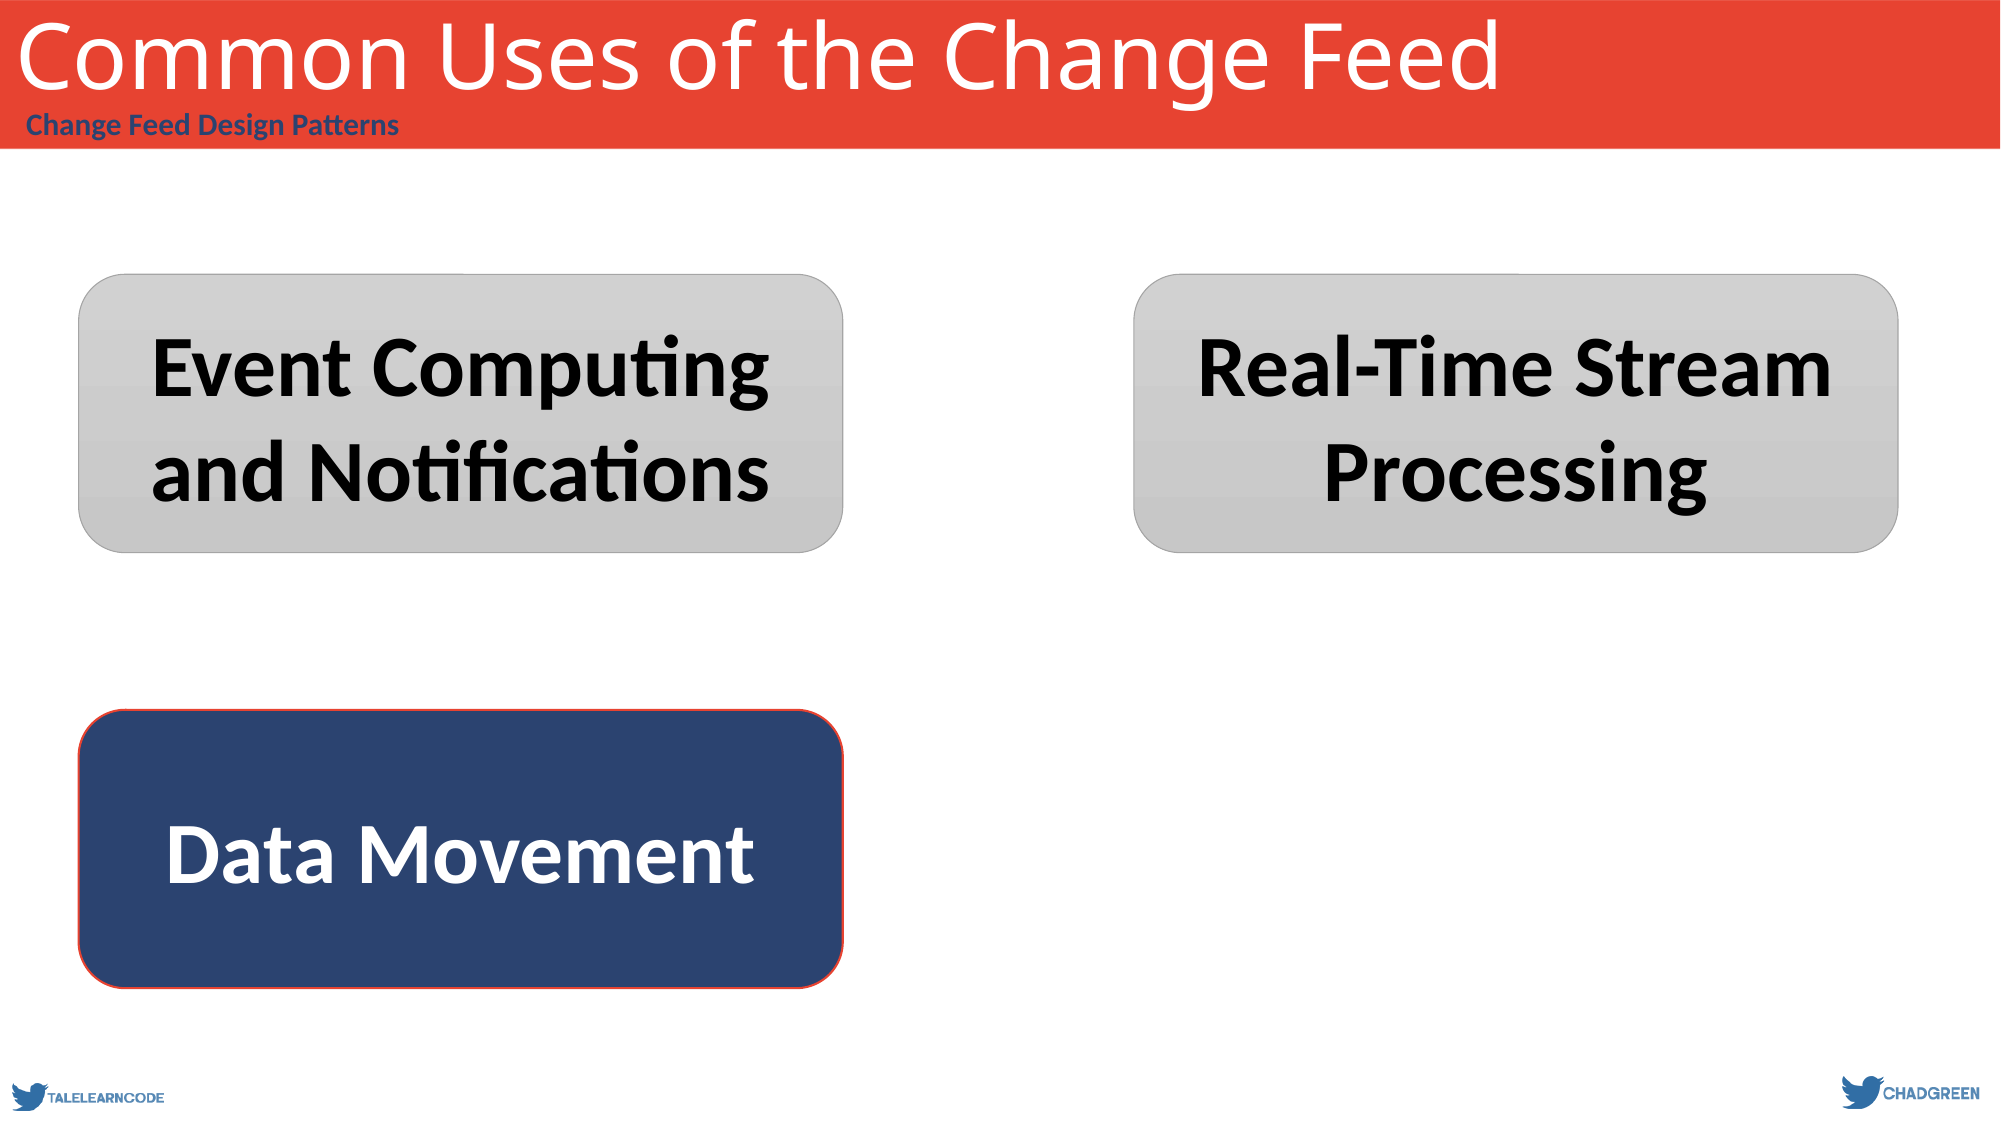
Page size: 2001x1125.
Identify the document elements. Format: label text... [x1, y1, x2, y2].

picture [0, 0, 2001, 1125]
text_box Real-Time Stream Processing [1133, 273, 1899, 554]
list Change Feed Design Patterns [11, 101, 2000, 150]
text_box Data Movement [77, 708, 844, 990]
text_box Event Computing and Notifications [78, 273, 844, 554]
title Common Uses of the Change Feed [0, 3, 2000, 150]
